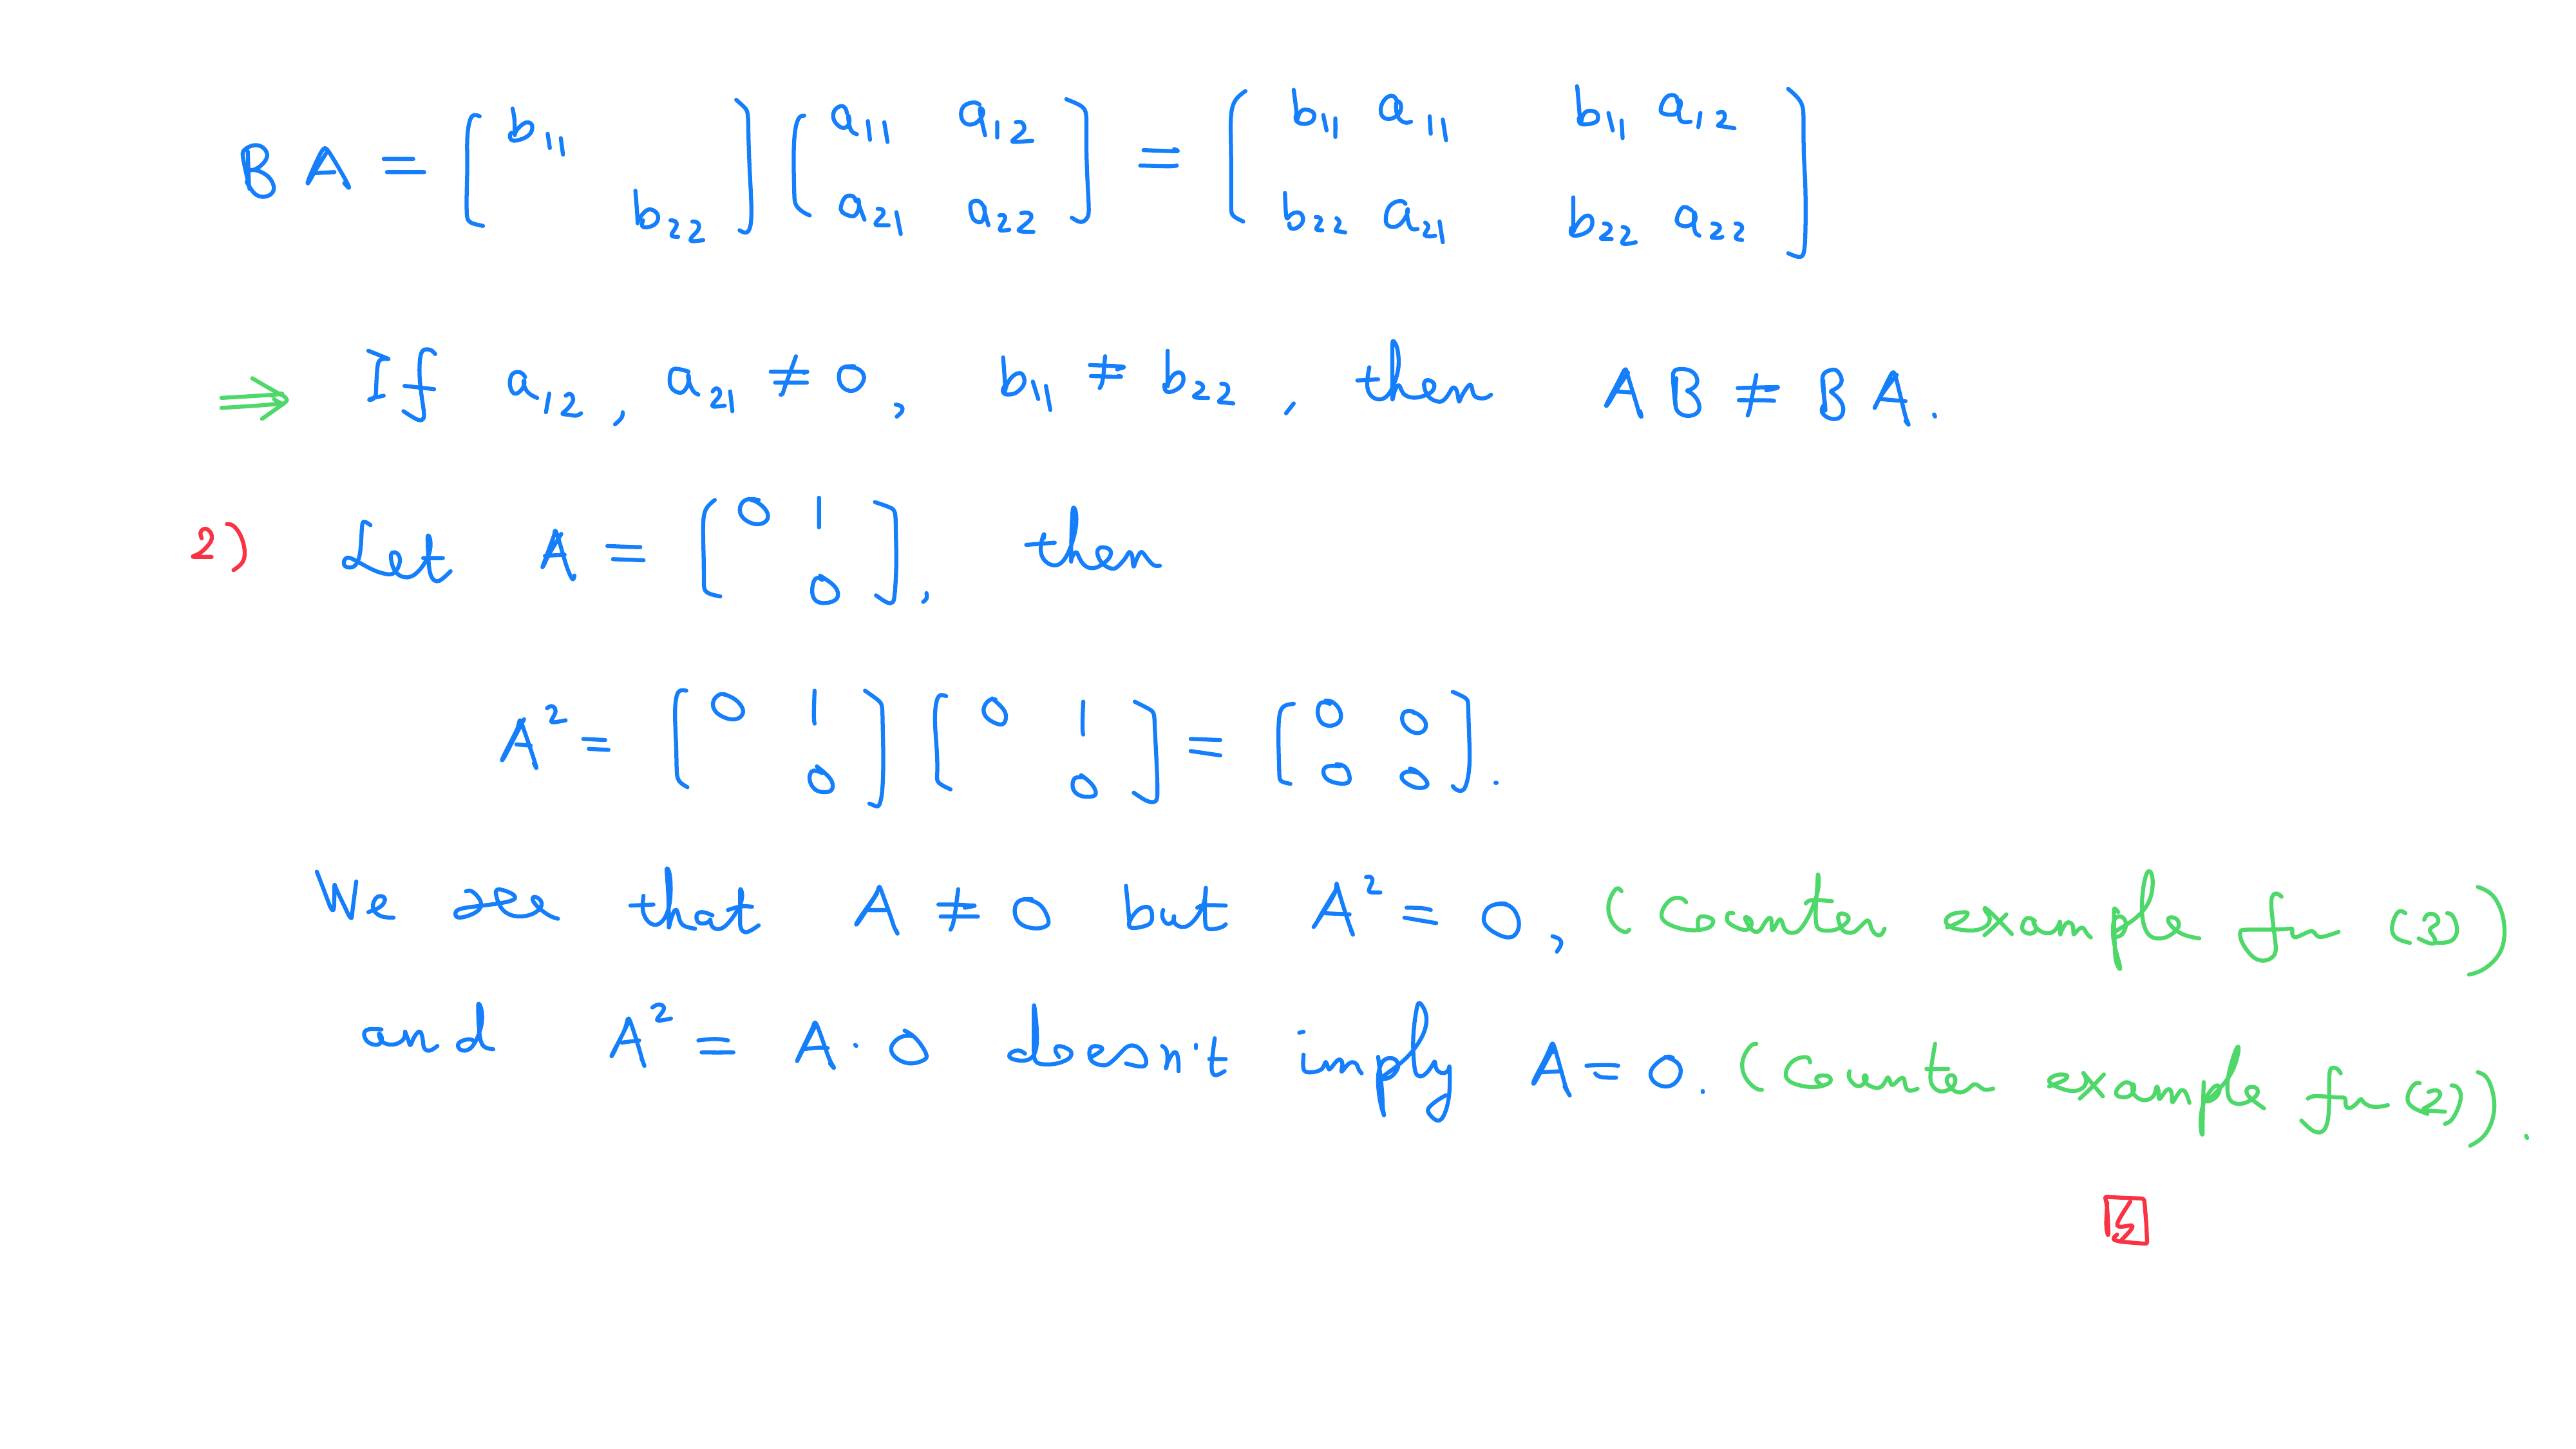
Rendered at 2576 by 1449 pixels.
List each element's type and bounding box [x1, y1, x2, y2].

text_box [193, 145, 2528, 1244]
text_box [793, 86, 1936, 425]
text_box [466, 99, 752, 242]
